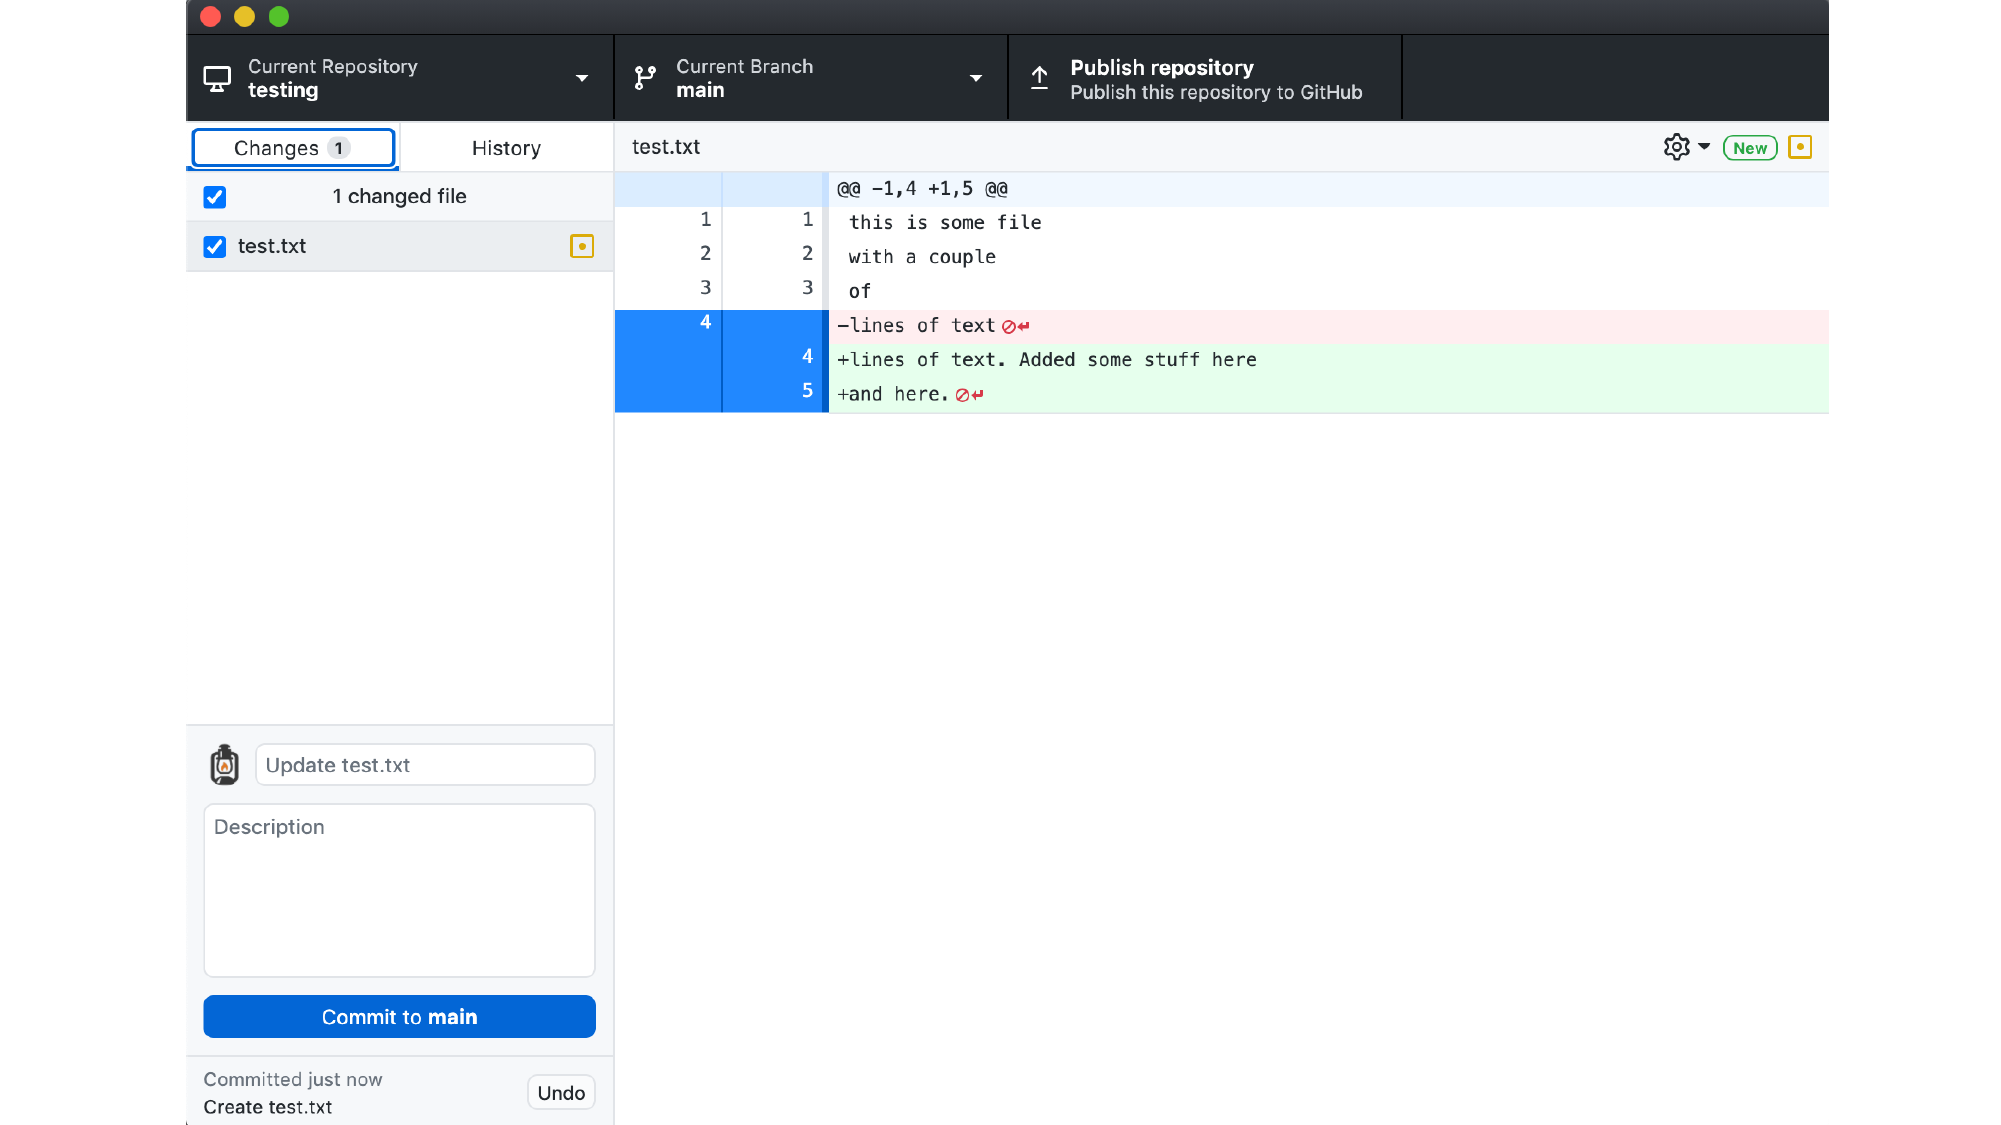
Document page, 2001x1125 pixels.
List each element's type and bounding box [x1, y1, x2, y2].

picture [185, 0, 1829, 1125]
